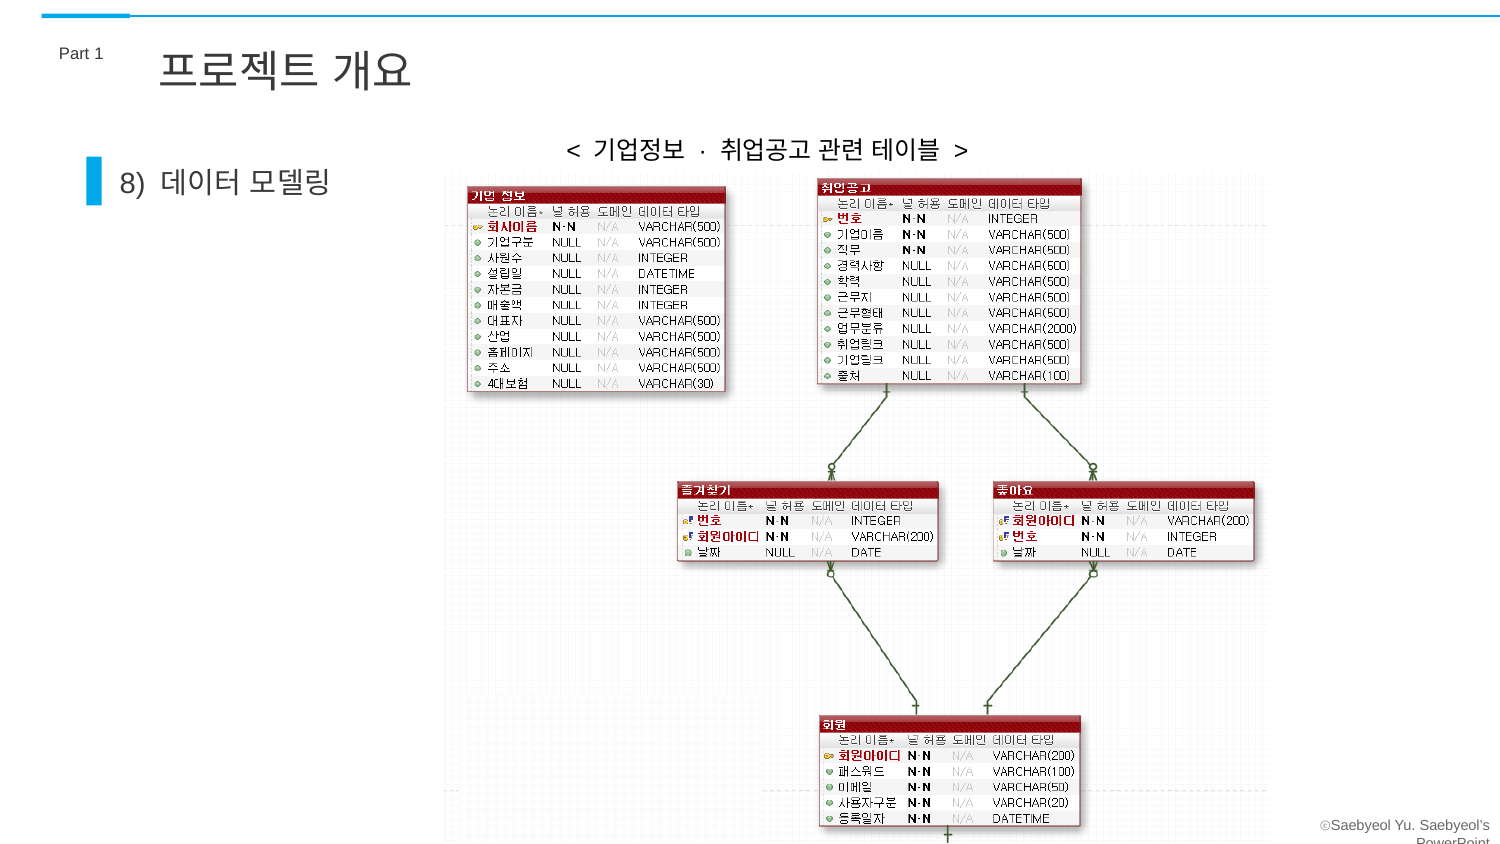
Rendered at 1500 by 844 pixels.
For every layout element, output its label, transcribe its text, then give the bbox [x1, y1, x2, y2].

picture [442, 171, 1270, 843]
text_box < 기업정보 · 취업공고 관련 테이블 > [551, 119, 1106, 170]
text_box 8) 데이터 모델링 [108, 158, 551, 205]
text_box Part 1 [47, 37, 124, 69]
text_box [86, 156, 102, 206]
text_box 프로젝트 개요 [147, 37, 552, 102]
text_box [41, 13, 131, 19]
